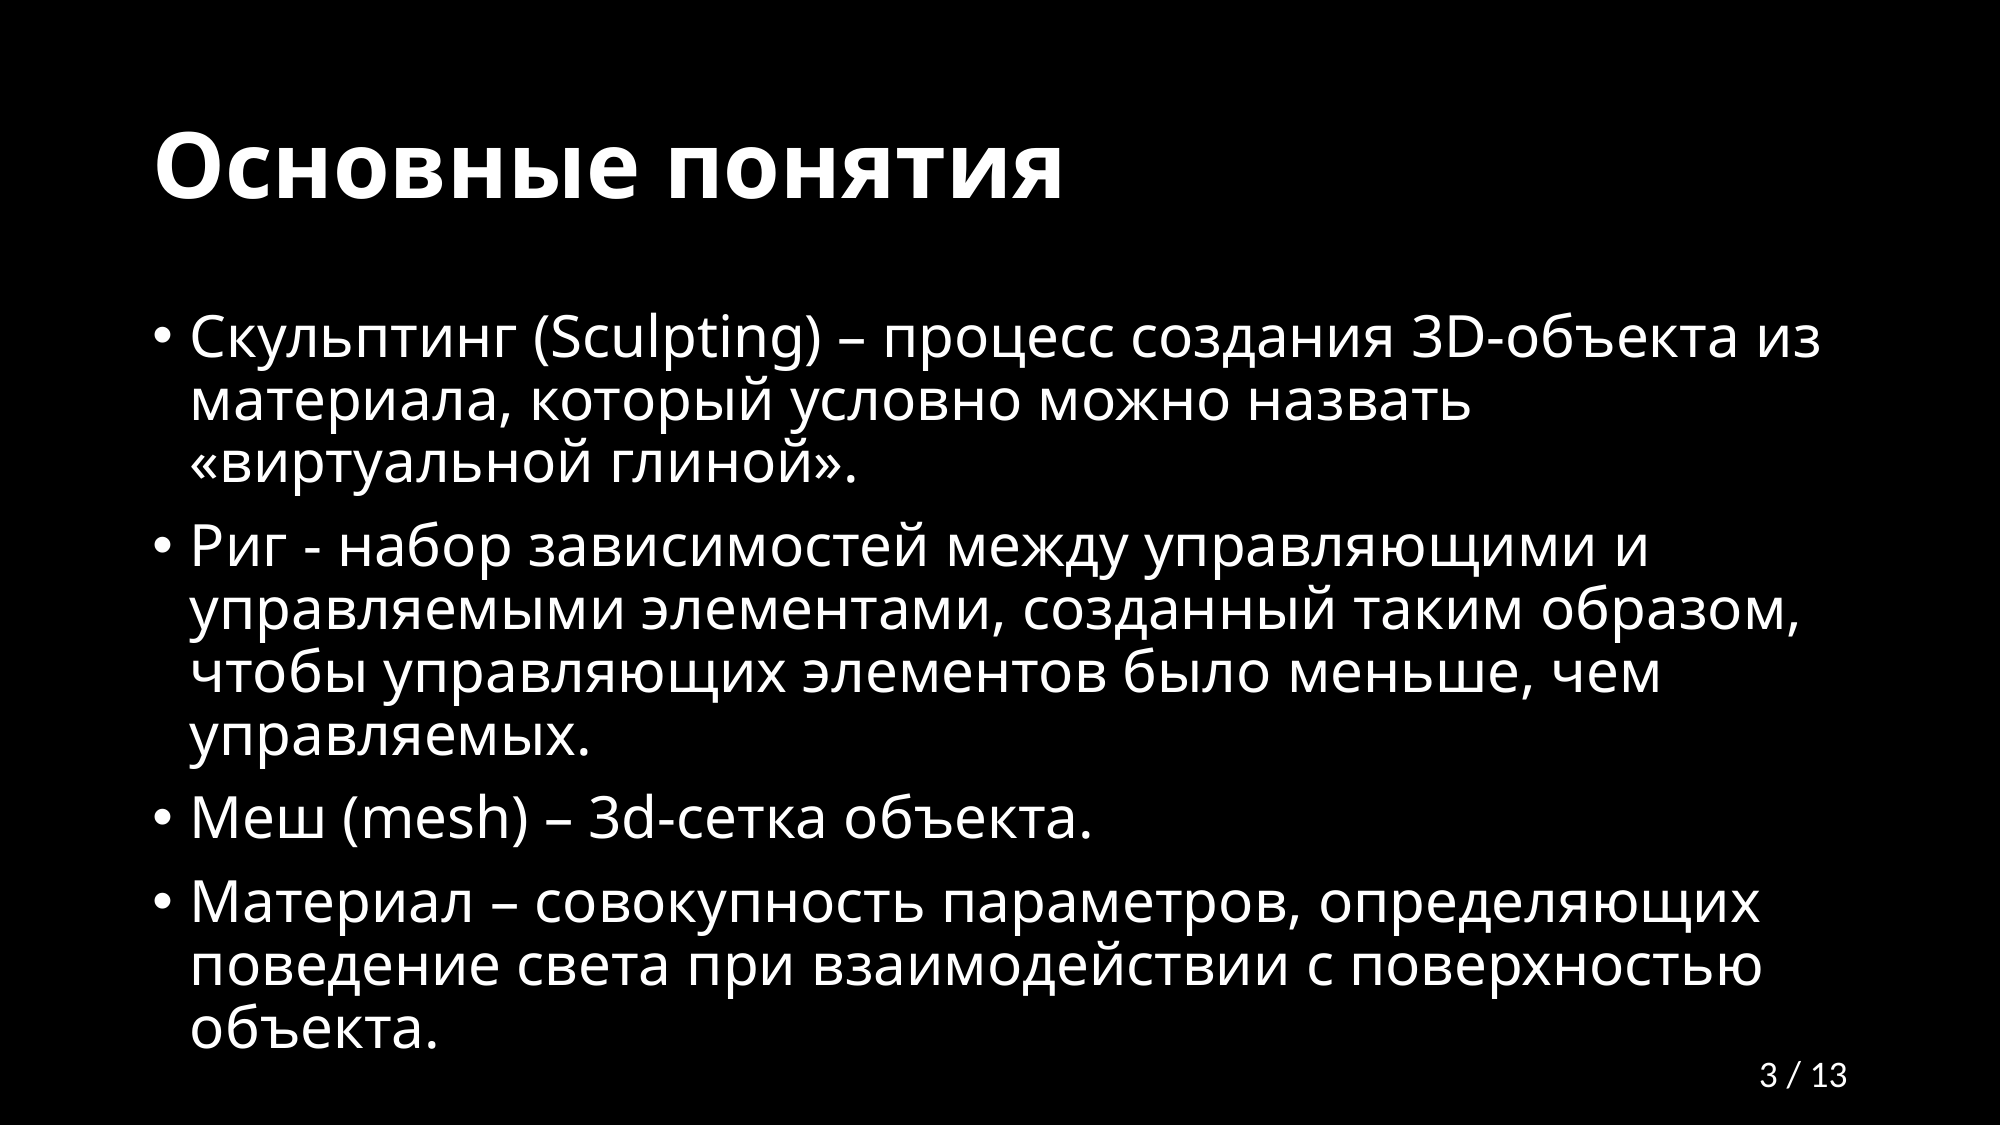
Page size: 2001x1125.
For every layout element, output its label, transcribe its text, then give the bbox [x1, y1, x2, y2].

slide_number 3 / 13 [1412, 1042, 1863, 1103]
list Скульптинг (Sculpting) – процесс создания 3D-объекта из материала, который условно можно назвать «виртуальной глиной». Риг - набор зависимостей между управляющими и управляемыми элементами, созданный таким образом, чтобы управляющих элементов было меньше, чем управляемых. Меш (mesh) – 3d-сетка объекта. Материал – совокупность параметров, определяющих поведение света при взаимодействии с поверхностью объекта. [137, 299, 1863, 1103]
title Основные понятия [137, 59, 1863, 278]
